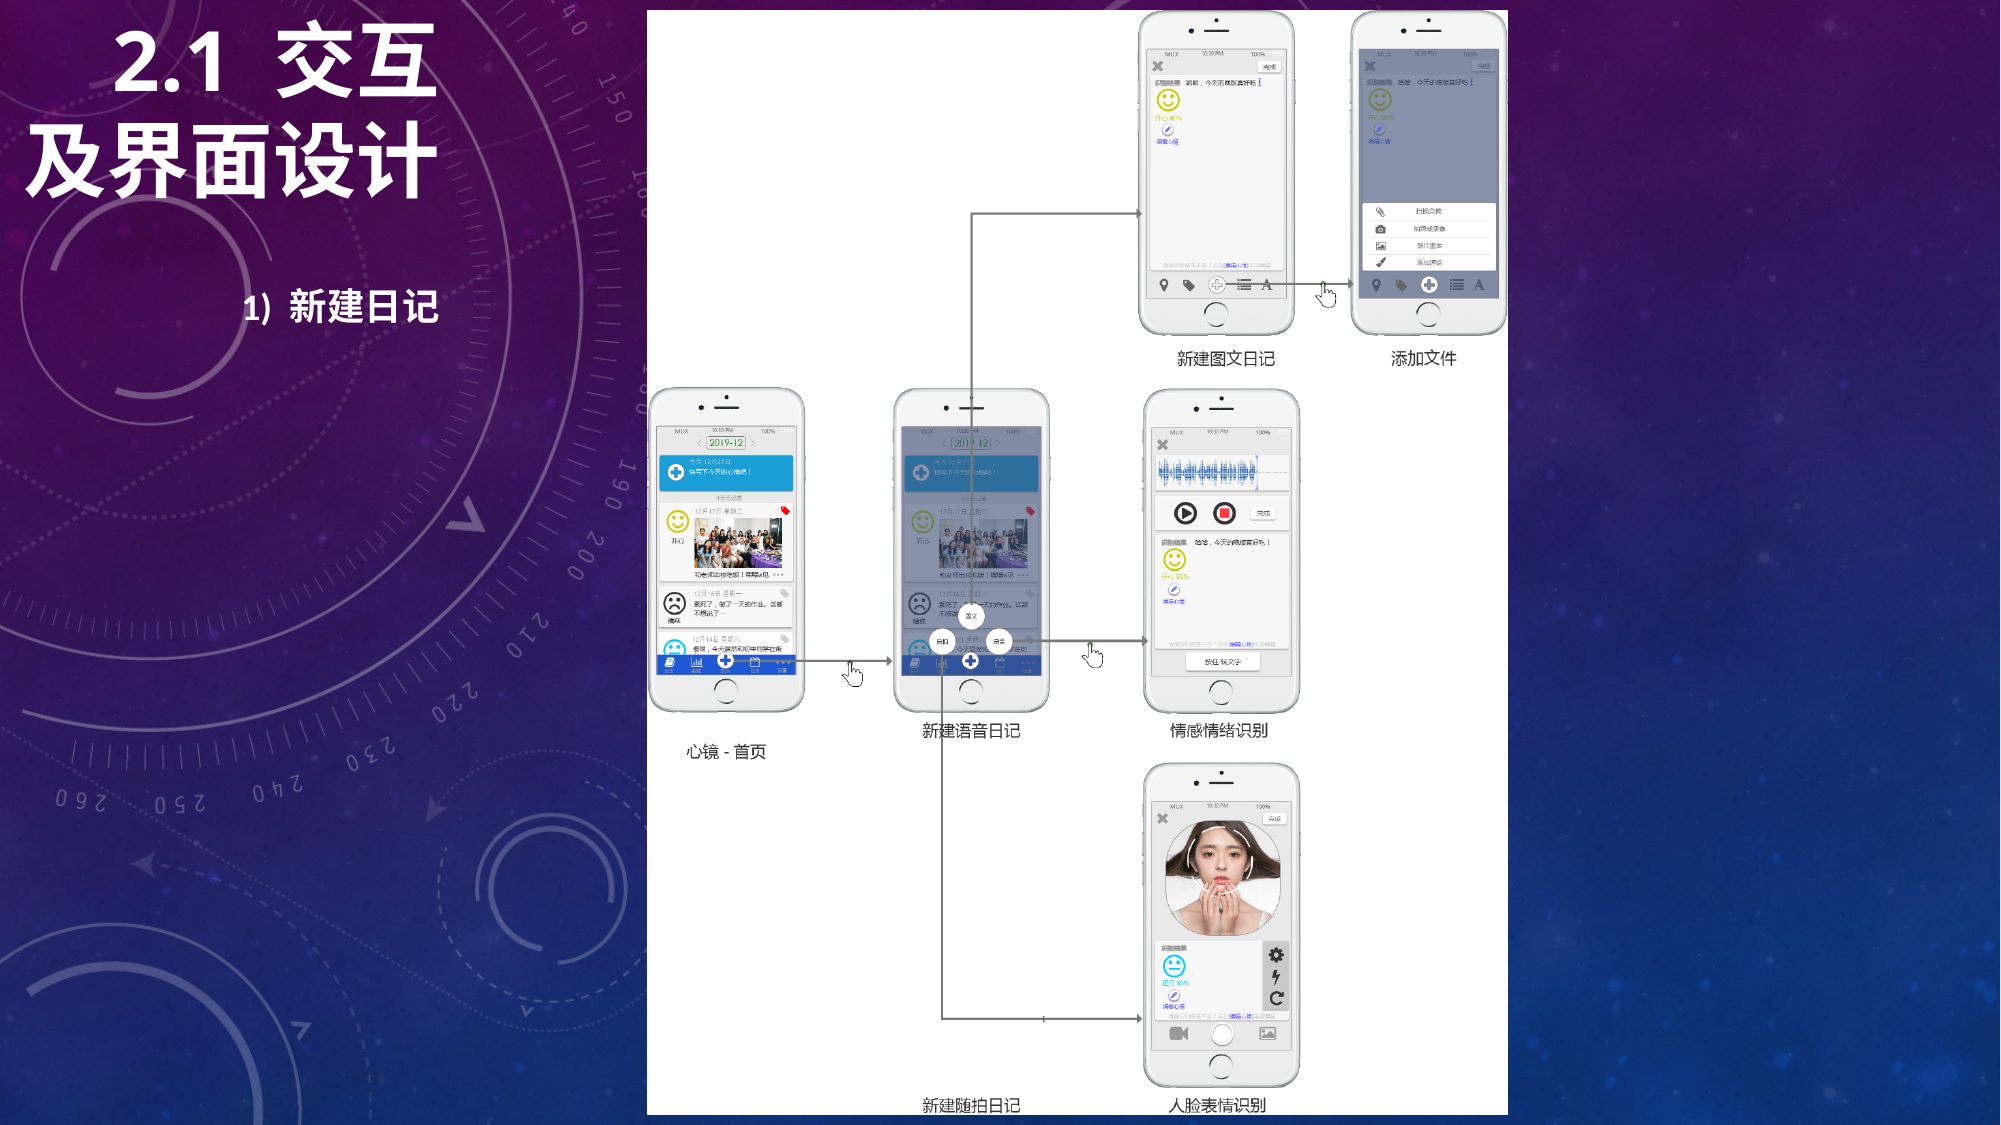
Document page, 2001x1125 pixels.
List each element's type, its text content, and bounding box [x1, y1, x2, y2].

subtitle 1) 新建日记 [0, 275, 455, 548]
title 2.1 交互 及界面设计 [0, 0, 455, 216]
picture [0, 0, 2001, 1125]
